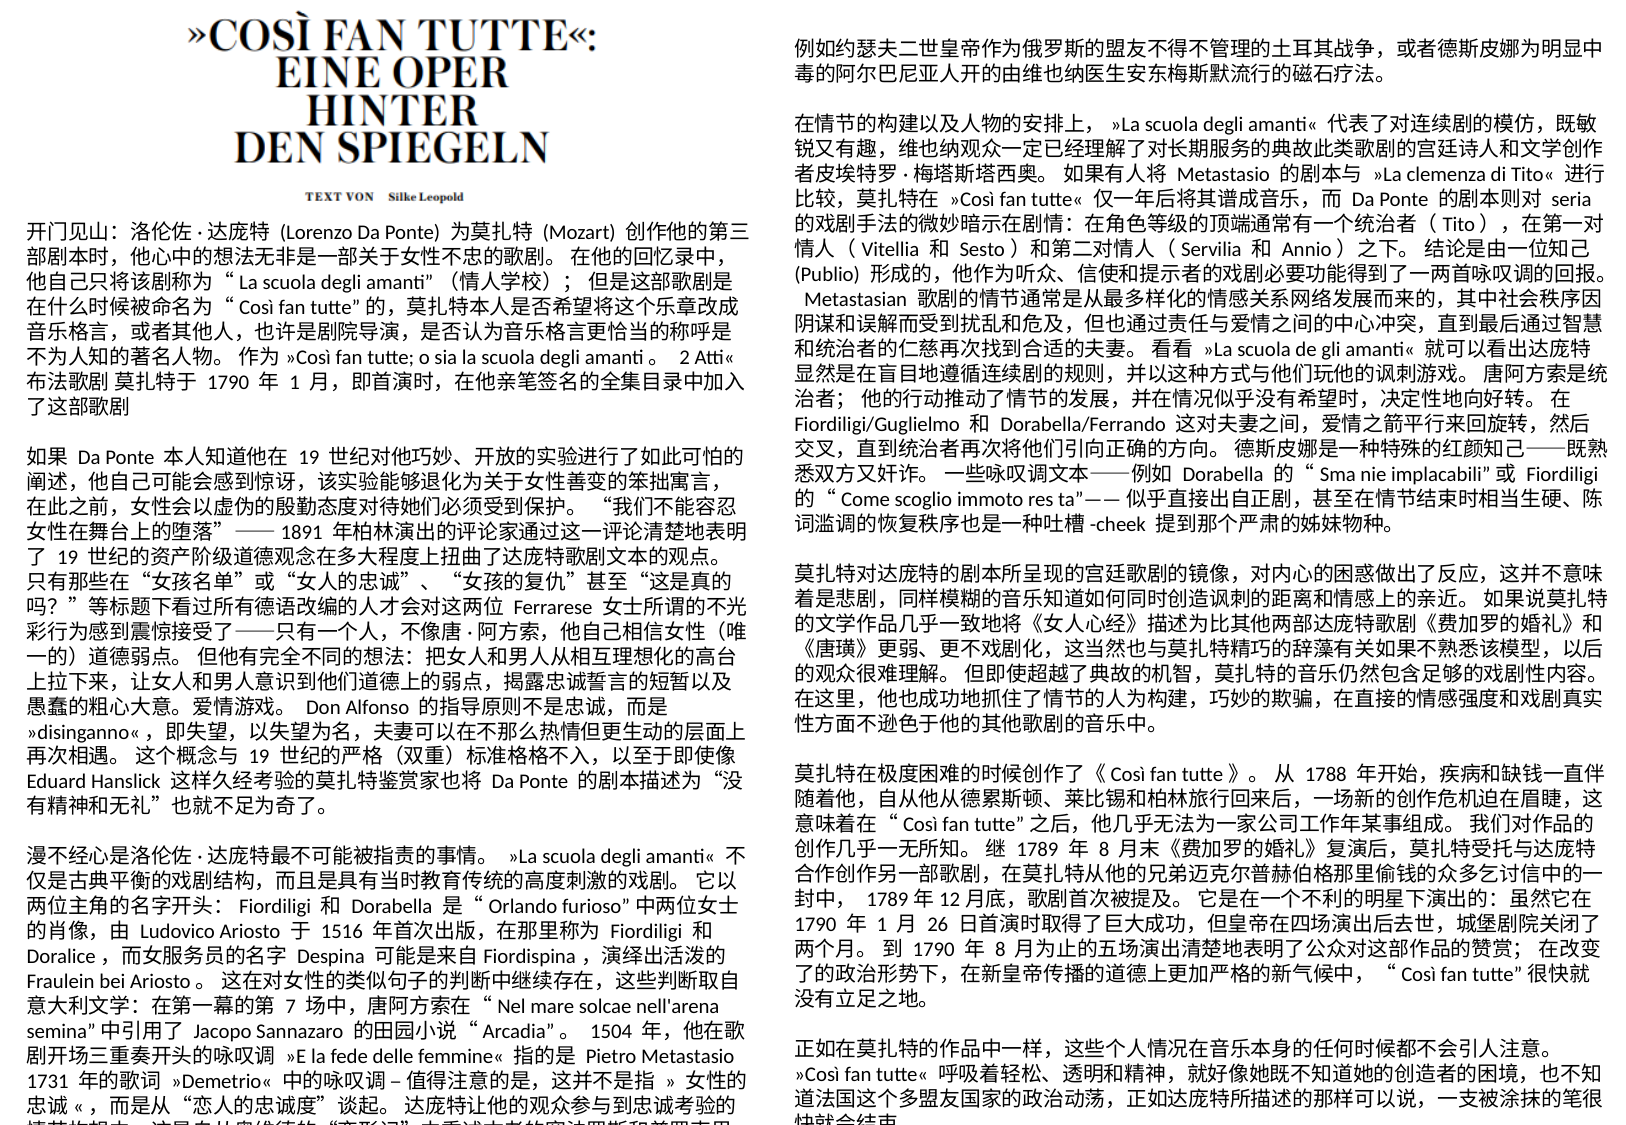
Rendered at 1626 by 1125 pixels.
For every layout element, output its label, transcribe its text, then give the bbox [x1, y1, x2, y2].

text_box 开门见山：洛伦佐·达庞特 (Lorenzo Da Ponte) 为莫扎特 (Mozart) 创作他的第三部剧本时，他心中的想法无非是一部关于女性不忠的歌剧。 在他的回忆录中，他自己只将该剧称为“La scuola degli amanti”（情人学校）； 但是这部歌剧是在什么时候被命名为“Così fan tutte”的，莫扎特本人是否希望将这个乐章改成音乐格言，或者其他人，也许是剧院导演，是否认为音乐格言更恰当的称呼是不为人知的著名人物。 作为»Così fan tutte; o sia la scuola degli amanti。 2 Atti« 布法歌剧 莫扎特于 1790 年 1 月，即首演时，在他亲笔签名的全集目录中加入了这部歌剧 如果 Da Ponte 本人知道他在 19 世纪对他巧妙、开放的实验进行了如此可怕的阐述，他自己可能会感到惊讶，该实验能够退化为关于女性善变的笨拙寓言，在此之前，女性会以虚伪的殷勤态度对待她们必须受到保护。 “我们不能容忍女性在舞台上的堕落”——1891 年柏林演出的评论家通过这一评论清楚地表明了 19 世纪的资产阶级道德观念在多大程度上扭曲了达庞特歌剧文本的观点。 只有那些在“女孩名单”或“女人的忠诚”、“女孩的复仇”甚至“这是真的吗？”等标题下看过所有德语改编的人才会对这两位 Ferrarese 女士所谓的不光彩行为感到震惊接受了——只有一个人，不像唐·阿方索，他自己相信女性（唯一的）道德弱点。 但他有完全不同的想法：把女人和男人从相互理想化的高台上拉下来，让女人和男人意识到他们道德上的弱点，揭露忠诚誓言的短暂以及愚蠢的粗心大意。爱情游戏。 Don Alfonso 的指导原则不是忠诚，而是 »disinganno«，即失望，以失望为名，夫妻可以在不那么热情但更生动的层面上再次相遇。 这个概念与 19 世纪的严格（双重）标准格格不入，以至于即使像 Eduard Hanslick 这样久经考验的莫扎特鉴赏家也将 Da Ponte 的剧本描述为“没有精神和无礼”也就不足为奇了。 漫不经心是洛伦佐·达庞特最不可能被指责的事情。 »La scuola degli amanti« 不仅是古典平衡的戏剧结构，而且是具有当时教育传统的高度刺激的戏剧。 它以两位主角的名字开头：Fiordiligi 和 Dorabella 是“Orlando furioso”中两位女士的肖像，由 Ludovico Ariosto 于 1516 年首次出版，在那里称为 Fiordiligi 和 Doralice，而女服务员的名字 Despina 可能是来自Fiordispina，演绎出活泼的Fraulein bei Ariosto。 这在对女性的类似句子的判断中继续存在，这些判断取自意大利文学：在第一幕的第 7 场中，唐阿方索在“Nel mare solcae nell'arena semina”中引用了 Jacopo Sannazaro 的田园小说“Arcadia”。 1504 年，他在歌剧开场三重奏开头的咏叹调 »E la fede delle femmine« 指的是 Pietro Metastasio 1731 年的歌词 »Demetrio« 中的咏叹调 – 值得注意的是，这并不是指 » 女性的忠诚«，而是从“恋人的忠诚度”谈起。 达庞特让他的观众参与到忠诚考验的情节构想中，这是自从奥维德的“变形记”中重述古老的塞法罗斯和普罗克里斯的传说以来，所有西方文学中的一个流行主题，以及无数的典故当代事件， [11, 211, 767, 1125]
picture [169, 1, 609, 212]
text_box 例如约瑟夫二世皇帝作为俄罗斯的盟友不得不管理的土耳其战争，或者德斯皮娜为明显中毒的阿尔巴尼亚人开的由维也纳医生安东梅斯默流行的磁石疗法。 在情节的构建以及人物的安排上，»La scuola degli amanti« 代表了对连续剧的模仿，既敏锐又有趣，维也纳观众一定已经理解了对长期服务的典故此类歌剧的宫廷诗人和文学创作者皮埃特罗·梅塔斯塔西奥。 如果有人将 Metastasio 的剧本与 »La clemenza di Tito« 进行比较，莫扎特在 »Così fan tutte« 仅一年后将其谱成音乐，而 Da Ponte 的剧本则对 seria 的戏剧手法的微妙暗示在剧情：在角色等级的顶端通常有一个统治者（Tito），在第一对情人（Vitellia 和 Sesto）和第二对情人（Servilia 和 Annio）之下。 结论是由一位知己 (Publio) 形成的，他作为听众、信使和提示者的戏剧必要功能得到了一两首咏叹调的回报。 Metastasian 歌剧的情节通常是从最多样化的情感关系网络发展而来的，其中社会秩序因阴谋和误解而受到扰乱和危及，但也通过责任与爱情之间的中心冲突，直到最后通过智慧和统治者的仁慈再次找到合适的夫妻。 看看 »La scuola de gli amanti« 就可以看出达庞特显然是在盲目地遵循连续剧的规则，并以这种方式与他们玩他的讽刺游戏。 唐阿方索是统治者； 他的行动推动了情节的发展，并在情况似乎没有希望时，决定性地向好转。 在 Fiordiligi/Guglielmo 和 Dorabella/Ferrando 这对夫妻之间，爱情之箭平行来回旋转，然后交叉，直到统治者再次将他们引向正确的方向。 德斯皮娜是一种特殊的红颜知己——既熟悉双方又奸诈。 一些咏叹调文本——例如 Dorabella 的“Sma nie implacabili”或 Fiordiligi 的“Come scoglio immoto res ta”——似乎直接出自正剧，甚至在情节结束时相当生硬、陈词滥调的恢复秩序也是一种吐槽-cheek 提到那个严肃的姊妹物种。 莫扎特对达庞特的剧本所呈现的宫廷歌剧的镜像，对内心的困惑做出了反应，这并不意味着是悲剧，同样模糊的音乐知道如何同时创造讽刺的距离和情感上的亲近。 如果说莫扎特的文学作品几乎一致地将《女人心经》描述为比其他两部达庞特歌剧《费加罗的婚礼》和《唐璜》更弱、更不戏剧化，这当然也与莫扎特精巧的辞藻有关如果不熟悉该模型，以后的观众很难理解。 但即使超越了典故的机智，莫扎特的音乐仍然包含足够的戏剧性内容。 在这里，他也成功地抓住了情节的人为构建，巧妙的欺骗，在直接的情感强度和戏剧真实性方面不逊色于他的其他歌剧的音乐中。 莫扎特在极度困难的时候创作了《Così fan tutte》。 从 1788 年开始，疾病和缺钱一直伴随着他，自从他从德累斯顿、莱比锡和柏林旅行回来后，一场新的创作危机迫在眉睫，这意味着在“Così fan tutte”之后，他几乎无法为一家公司工作年某事组成。 我们对作品的创作几乎一无所知。 继 1789 年 8 月末《费加罗的婚礼》复演后，莫扎特受托与达庞特合作创作另一部歌剧，在莫扎特从他的兄弟迈克尔普赫伯格那里偷钱的众多乞讨信中的一封中， 1789年12月底，歌剧首次被提及。 它是在一个不利的明星下演出的：虽然它在 1790 年 1 月 26 日首演时取得了巨大成功，但皇帝在四场演出后去世，城堡剧院关闭了两个月。 到 1790 年 8 月为止的五场演出清楚地表明了公众对这部作品的赞赏； 在改变了的政治形势下，在新皇帝传播的道德上更加严格的新气候中，“Così fan tutte”很快就没有立足之地。 正如在莫扎特的作品中一样，这些个人情况在音乐本身的任何时候都不会引人注意。 »Così fan tutte« 呼吸着轻松、透明和精神，就好像她既不知道她的创造者的困境，也不知道法国这个多盟友国家的政治动荡，正如达庞特所描述的那样可以说，一支被涂抹的笔很快就会结束。 [779, 28, 1625, 1125]
